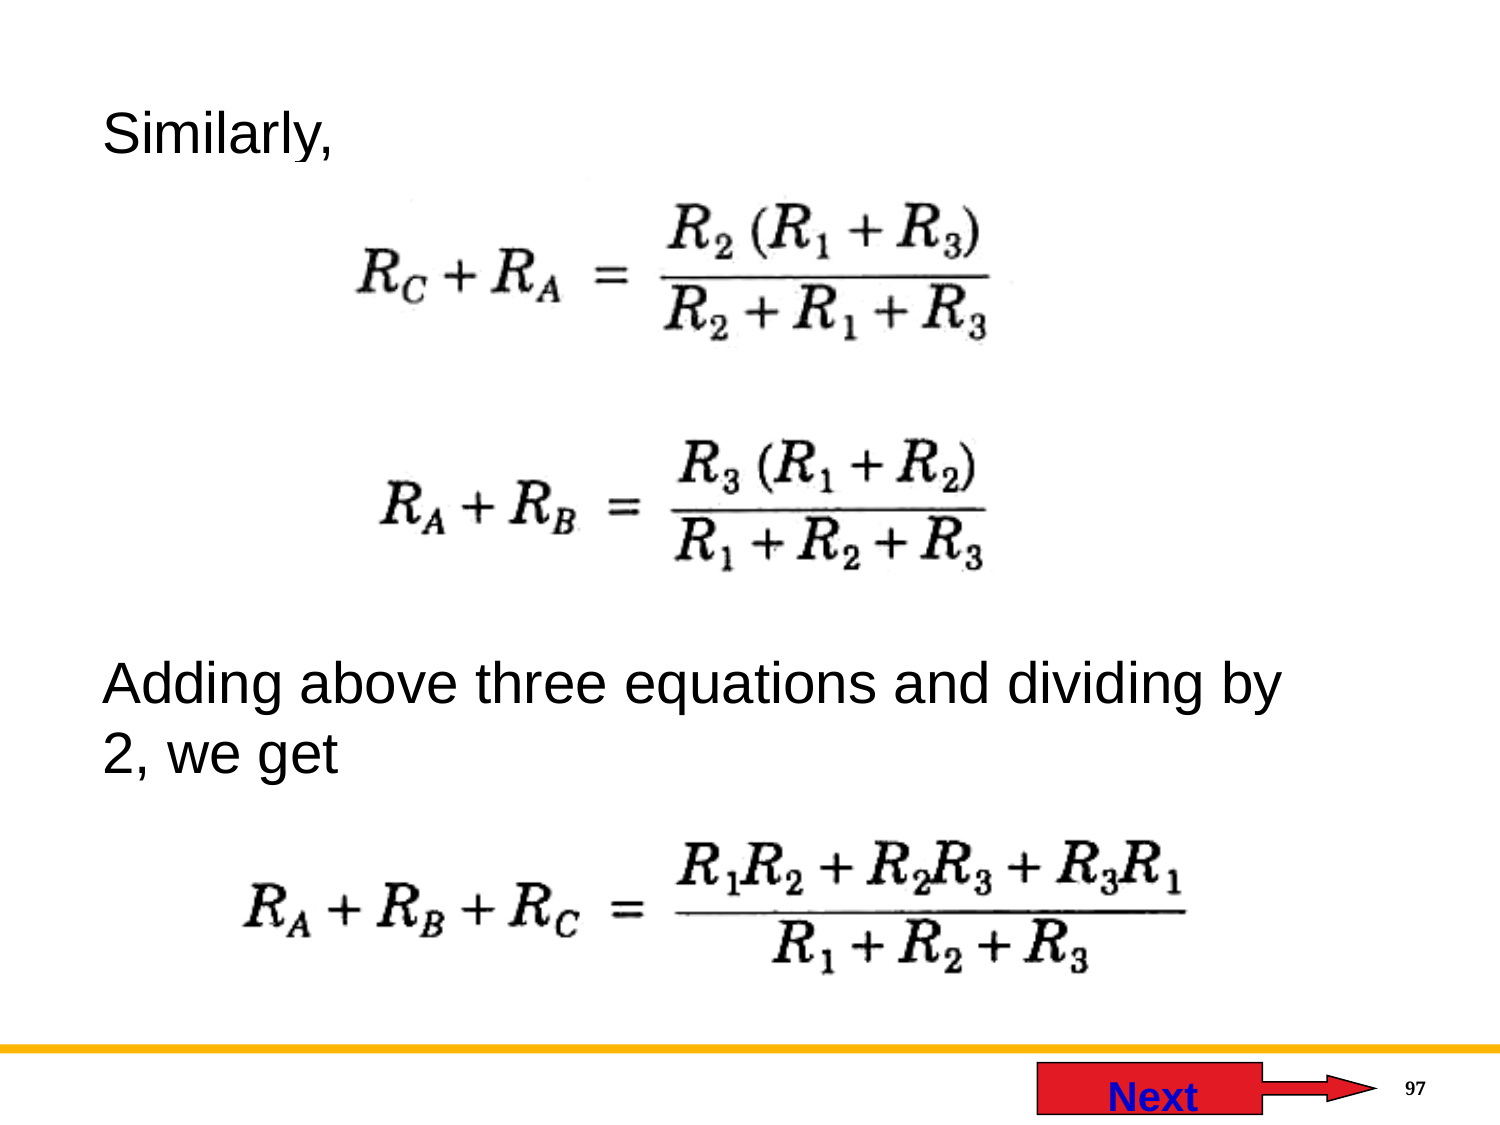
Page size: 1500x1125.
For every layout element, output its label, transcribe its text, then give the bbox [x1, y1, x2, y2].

picture [274, 162, 1100, 348]
picture [199, 824, 1301, 984]
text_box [1037, 1062, 1375, 1125]
picture [299, 412, 1088, 605]
text_box Similarly, [87, 87, 725, 173]
text_box Adding above three equations and dividing by 2, we get [87, 637, 1350, 793]
slide_number 97 [1375, 1071, 1442, 1109]
